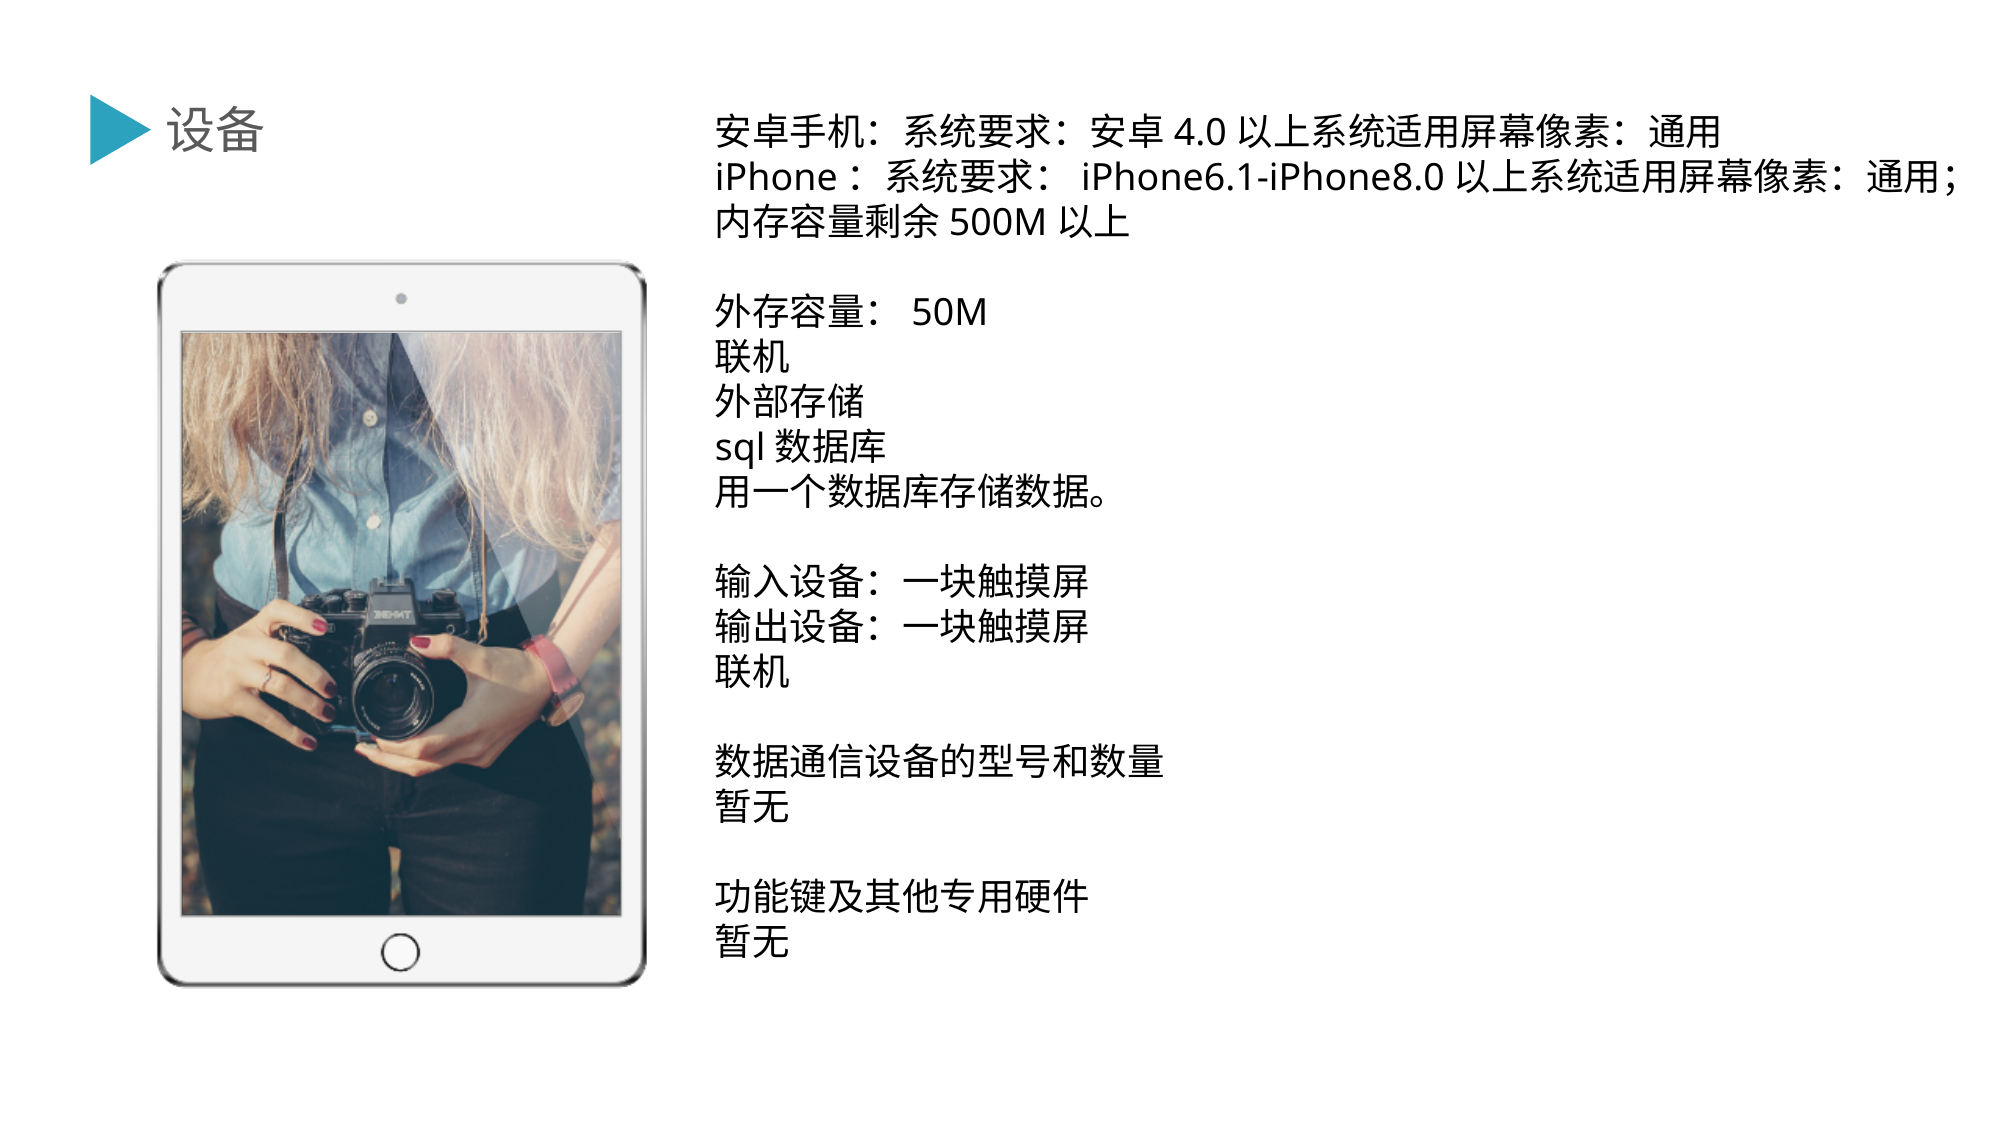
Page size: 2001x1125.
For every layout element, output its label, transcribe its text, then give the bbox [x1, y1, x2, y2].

picture [66, 204, 711, 1034]
text_box 设备 [150, 91, 640, 167]
text_box 安卓手机：系统要求：安卓4.0以上系统适用屏幕像素：通用 iPhone：系统要求：iPhone6.1-iPhone8.0以上系统适用屏幕像素：通用； 内存容量剩余500M以上 外存容量：50M 联机 外部存储 sql数据库 用一个数据库存储数据。 输入设备：一块触摸屏 输出设备：一块触摸屏 联机 数据通信设备的型号和数量 暂无 功能键及其他专用硬件 暂无 [700, 100, 1966, 1016]
text_box [89, 92, 154, 167]
